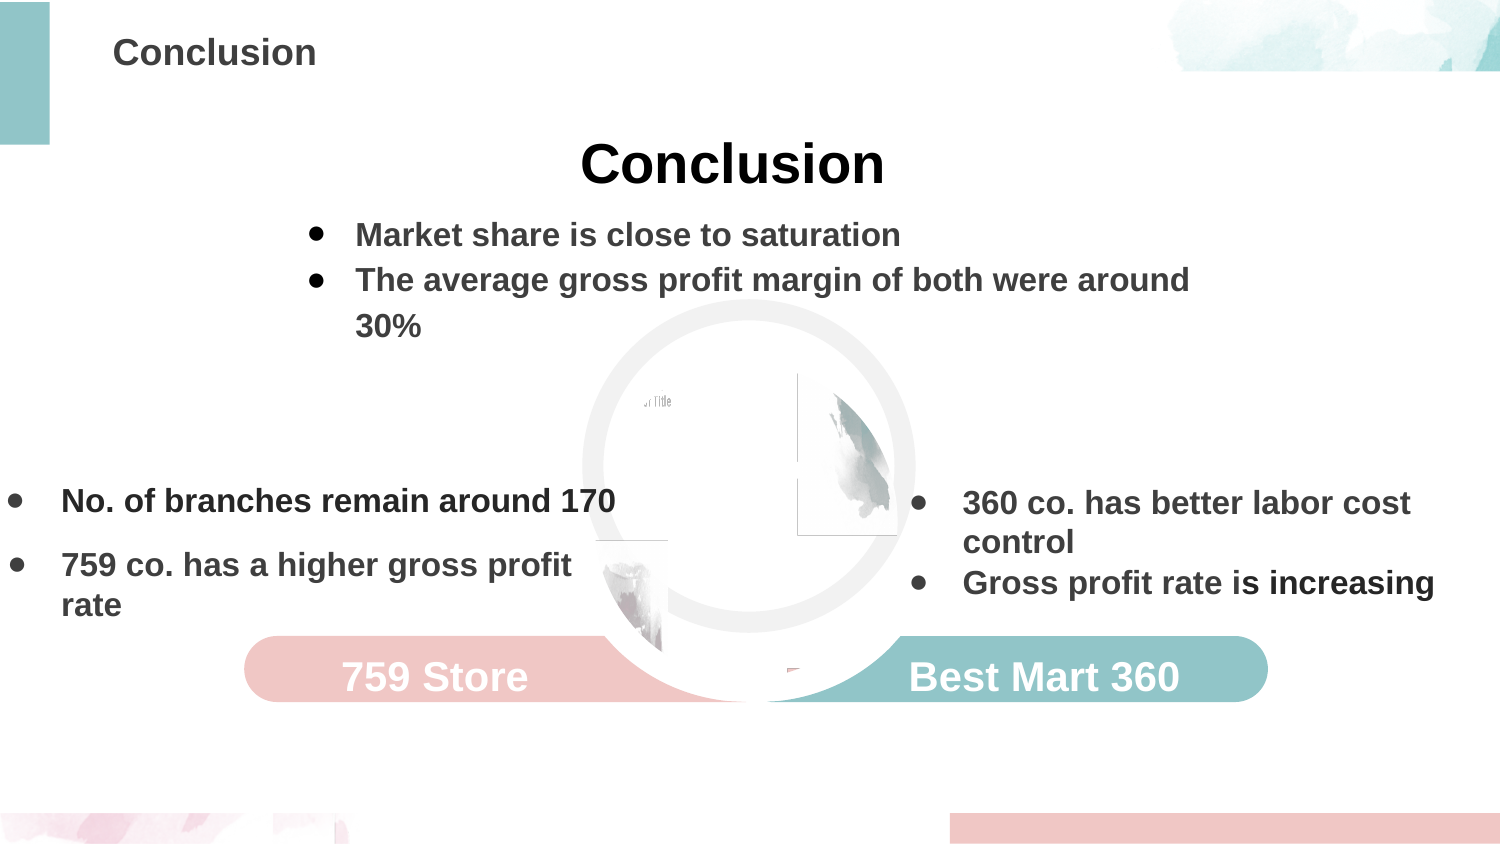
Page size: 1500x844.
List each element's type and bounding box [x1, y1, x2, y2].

text_box [0, 0, 1500, 844]
text_box [243, 363, 1269, 703]
